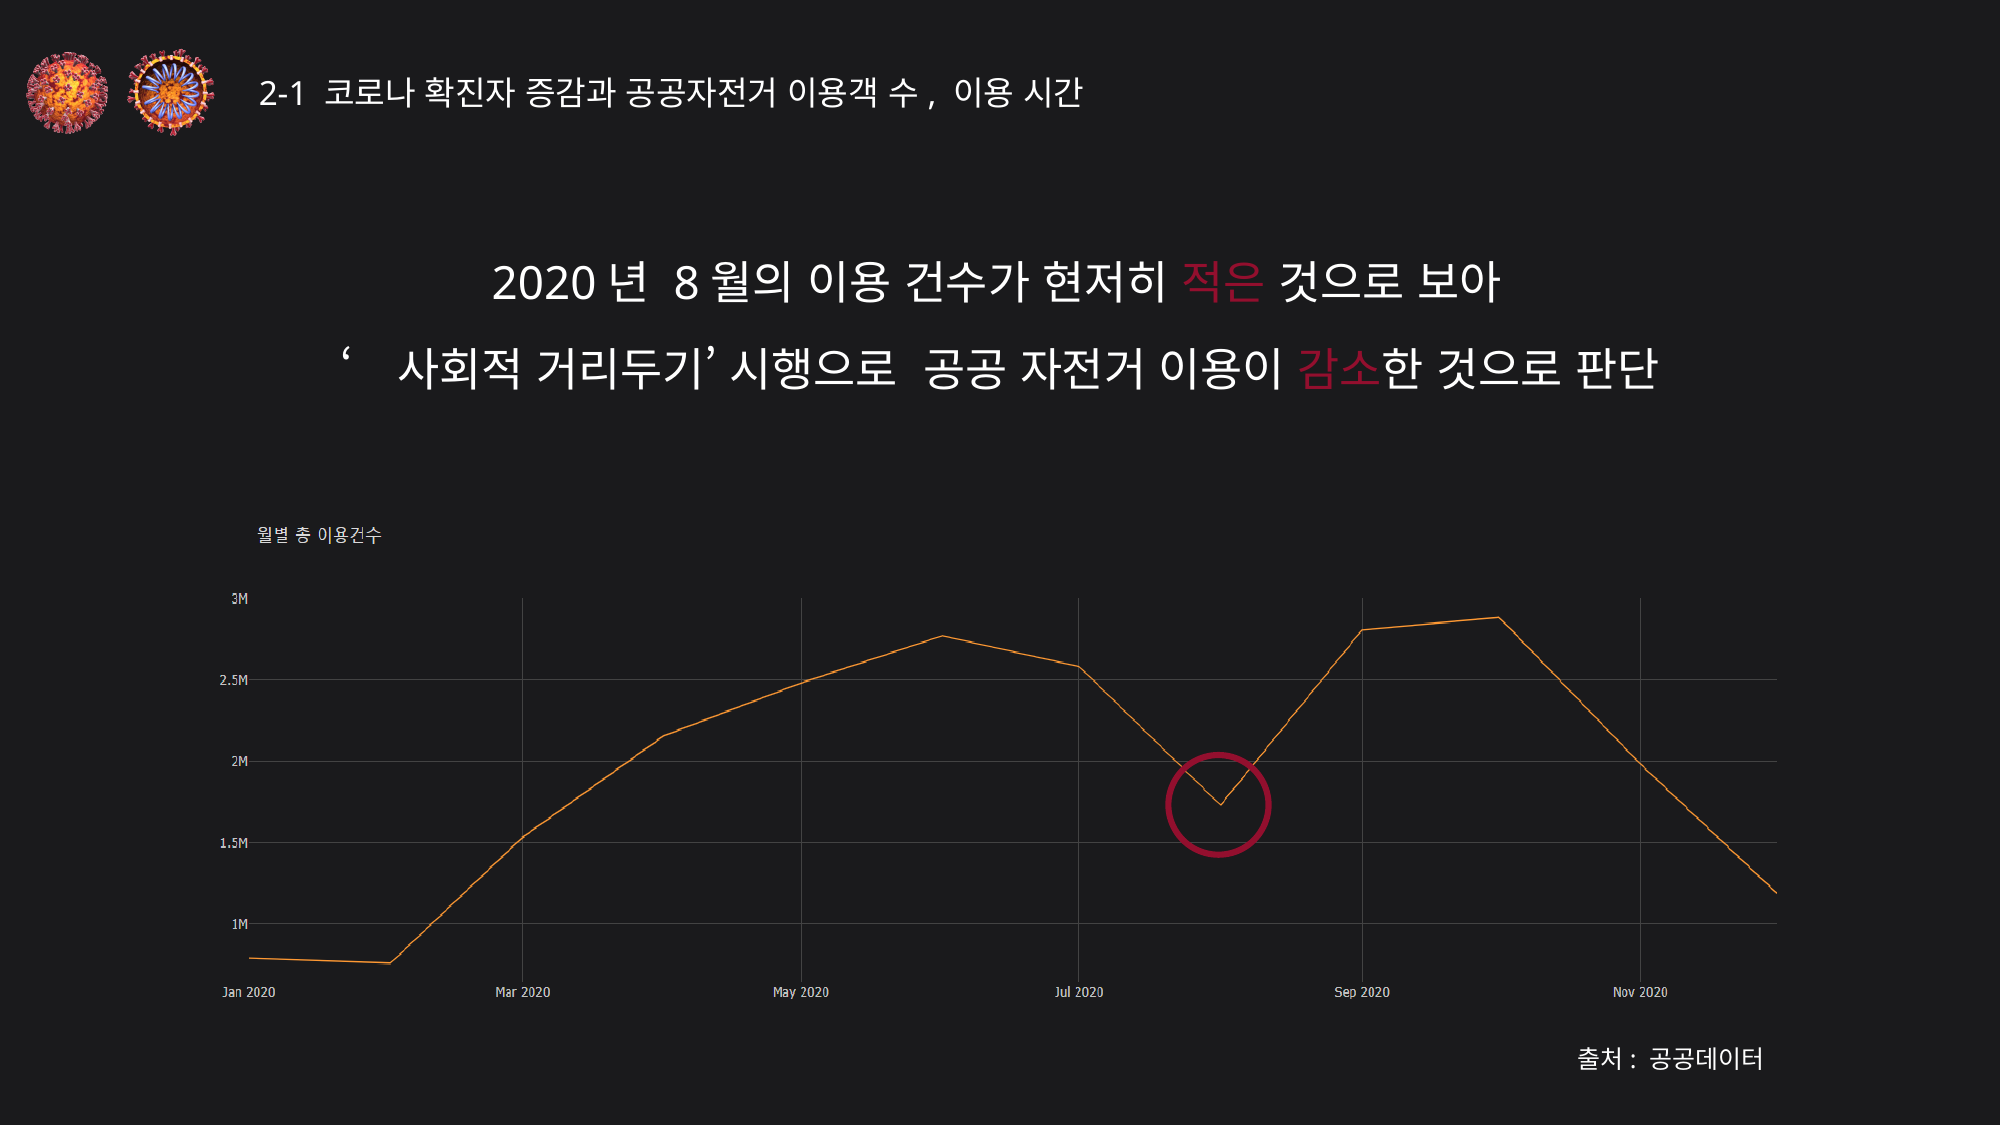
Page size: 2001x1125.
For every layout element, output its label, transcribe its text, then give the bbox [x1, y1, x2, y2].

picture [173, 518, 1827, 1032]
text_box ‘사회적 거리두기’ 시행으로 공공 자전거 이용이 감소한 것으로 판단 [293, 333, 1707, 403]
text_box 출처: 공공데이터 [1563, 1036, 2000, 1081]
text_box 2-1 코로나 확진자 증감과 공공자전거 이용객 수, 이용 시간 [235, 64, 1100, 120]
picture [19, 40, 222, 145]
text_box 2020년 8월의 이용 건수가 현저히 적은 것으로 보아 [331, 246, 1662, 317]
